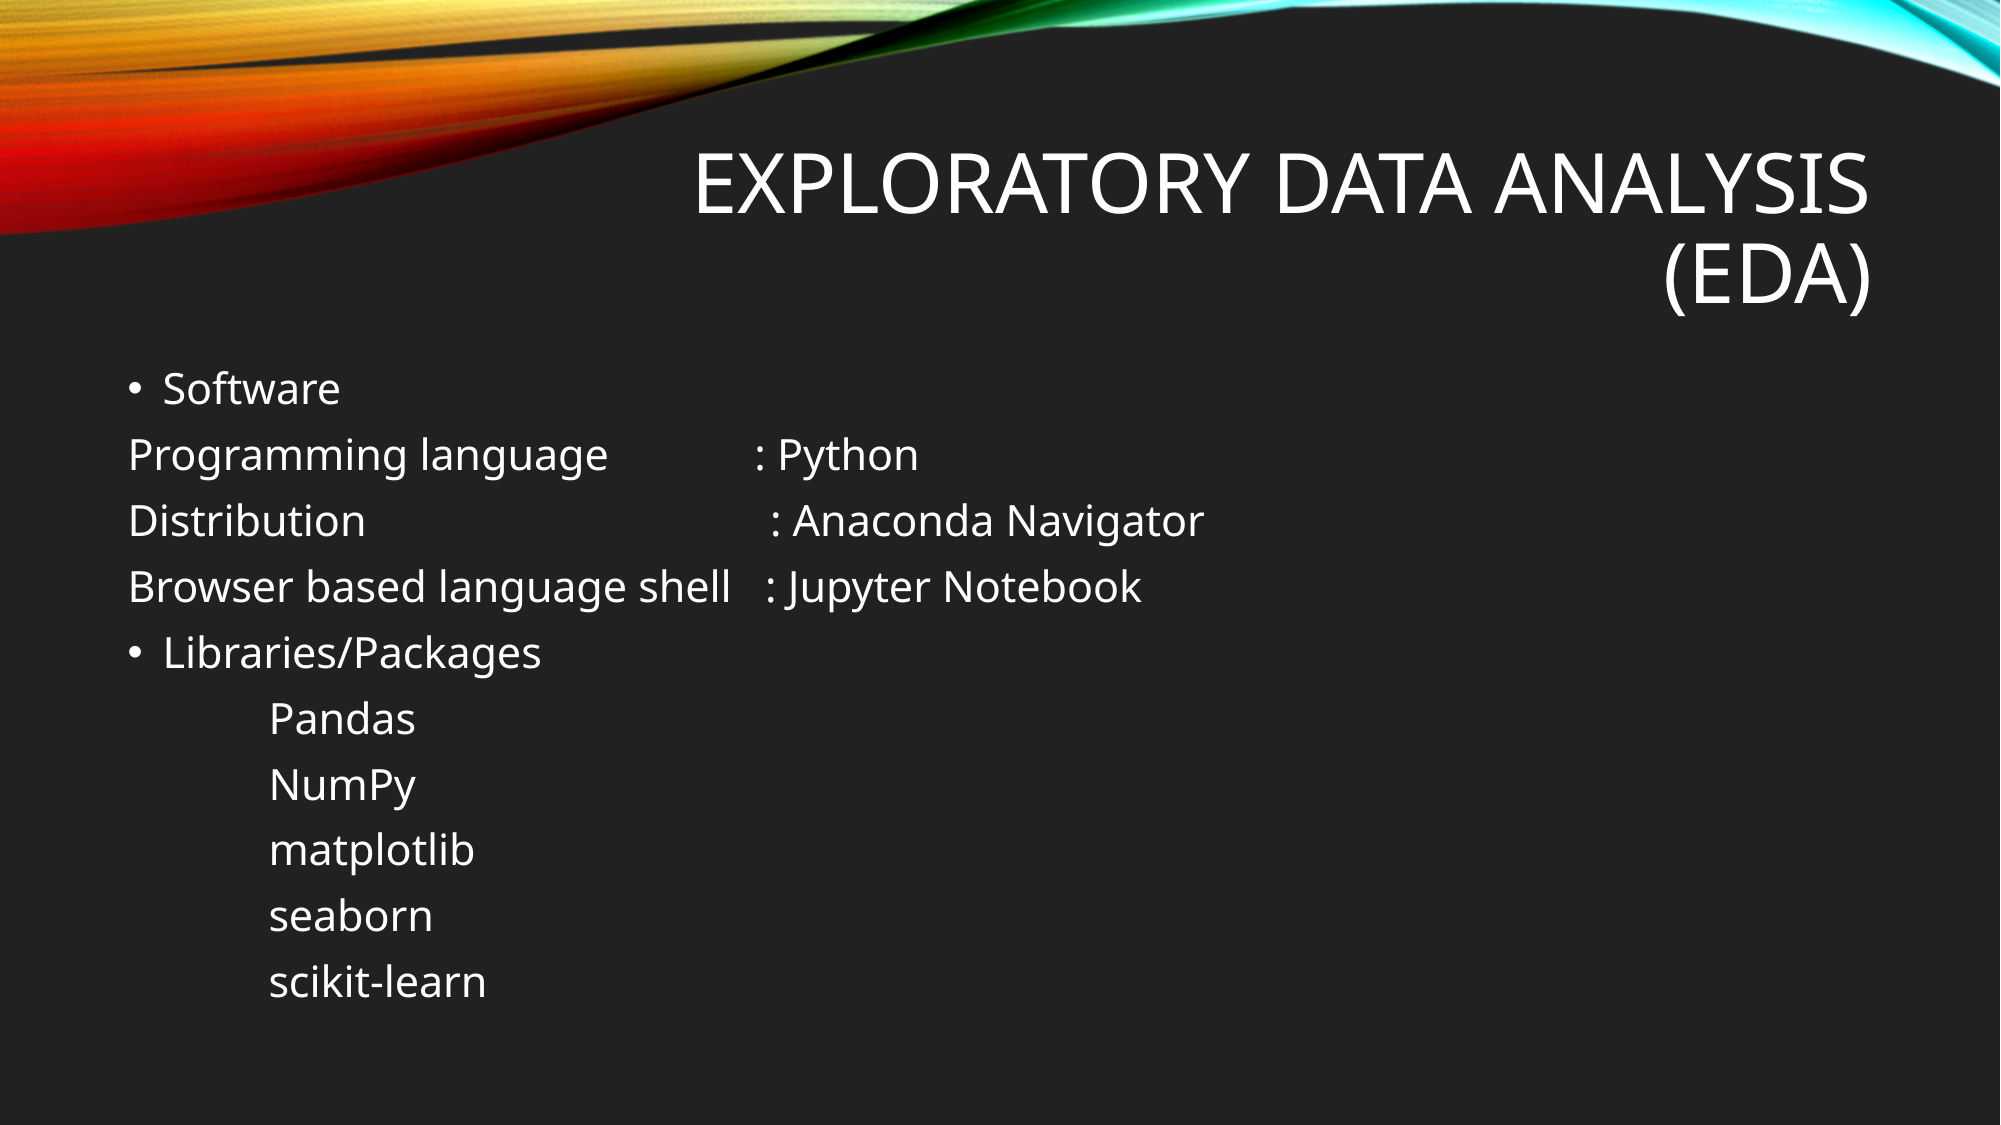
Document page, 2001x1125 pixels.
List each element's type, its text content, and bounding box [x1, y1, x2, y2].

list Software Programming language : Python Distribution : Anaconda Navigator Browser based language shell : Jupyter Notebook Libraries/Packages Pandas NumPy matplotlib seaborn scikit-learn [112, 360, 1888, 1021]
title Exploratory Data Analysis (EDA) [474, 125, 1888, 338]
picture [0, 0, 2000, 237]
